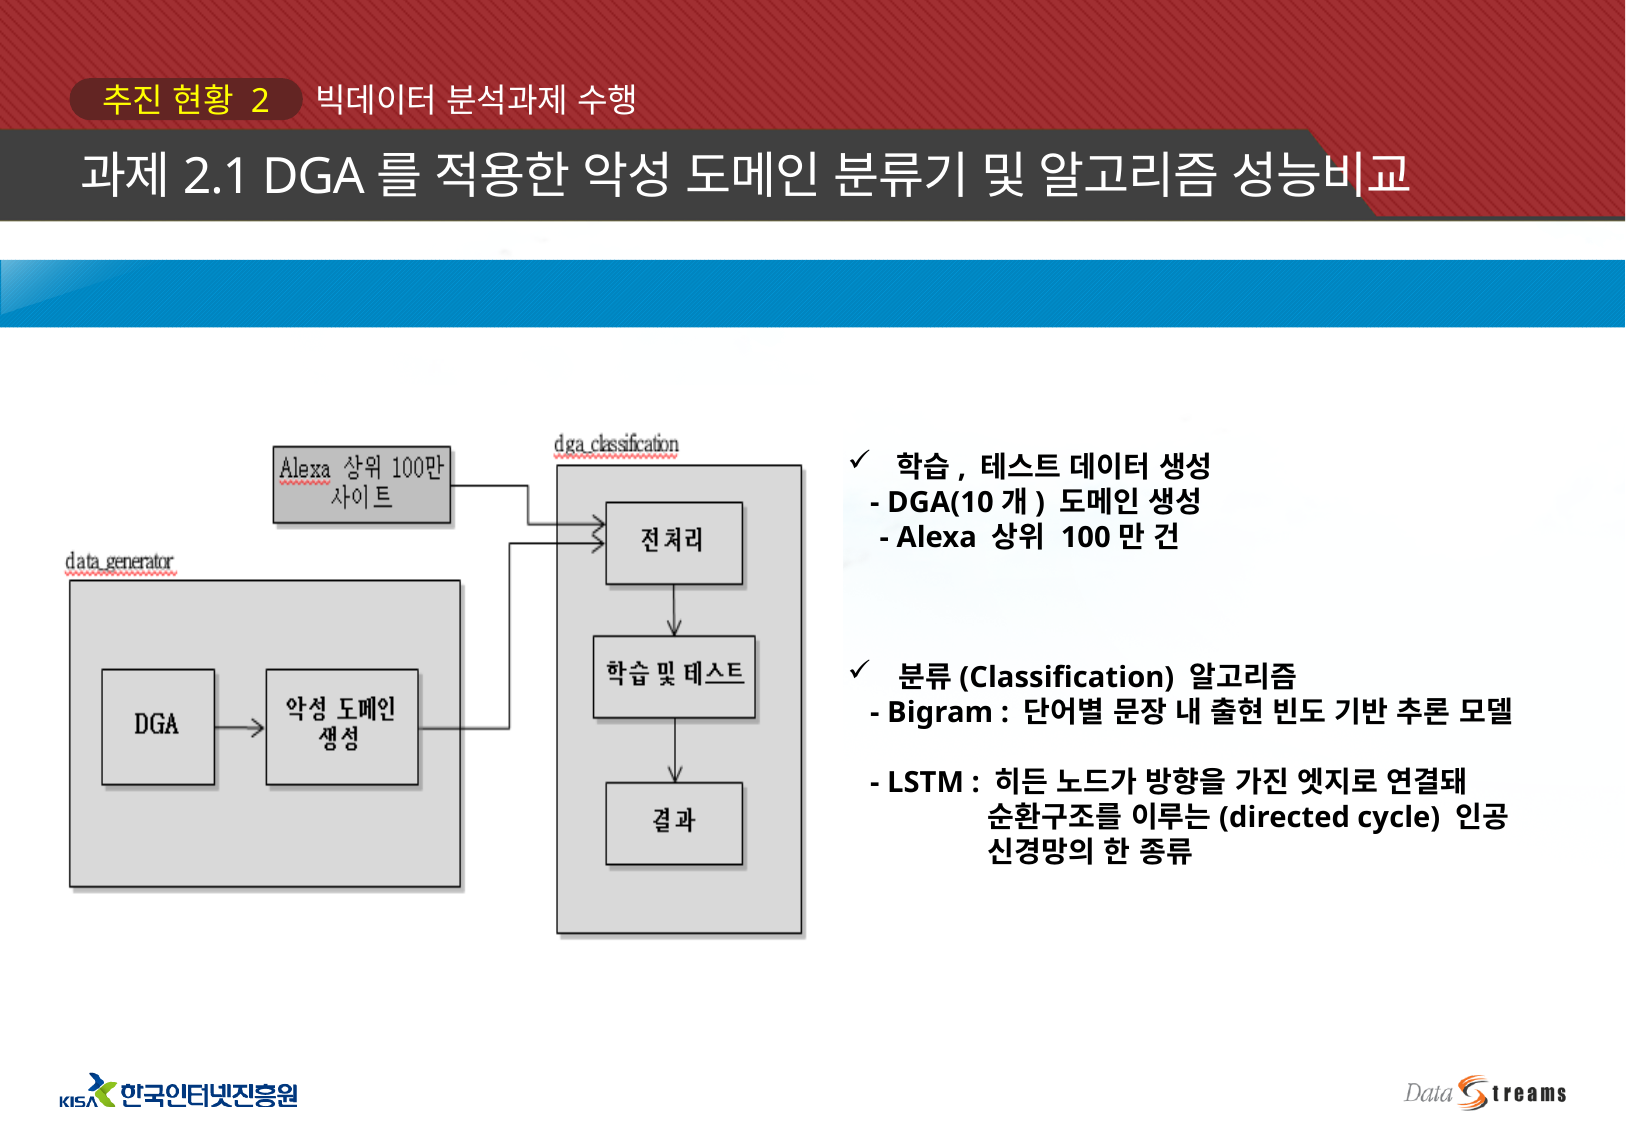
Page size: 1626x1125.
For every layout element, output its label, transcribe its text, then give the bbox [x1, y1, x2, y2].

text_box 실험 모형 [0, 258, 1625, 329]
picture [0, 329, 1625, 1125]
text_box 과제2.1 DGA를 적용한 악성 도메인 분류기 및 알고리즘 성능비교 [79, 143, 1587, 204]
text_box 학습, 테스트 데이터 생성 - DGA(10개) 도메인 생성 - Alexa 상위 100만 건 분류(Classification) 알고리즘 - Bigram : 단어별 문장 내 출현 빈도 기반 추론 모델 - LSTM : 히든 노드가 방향을 가진 엣지로 연결돼 순환구조를 이루는(directed cycle) 인공 신경망의 한 종류 [833, 356, 1601, 995]
picture [0, 0, 1626, 258]
picture [2, 259, 111, 313]
